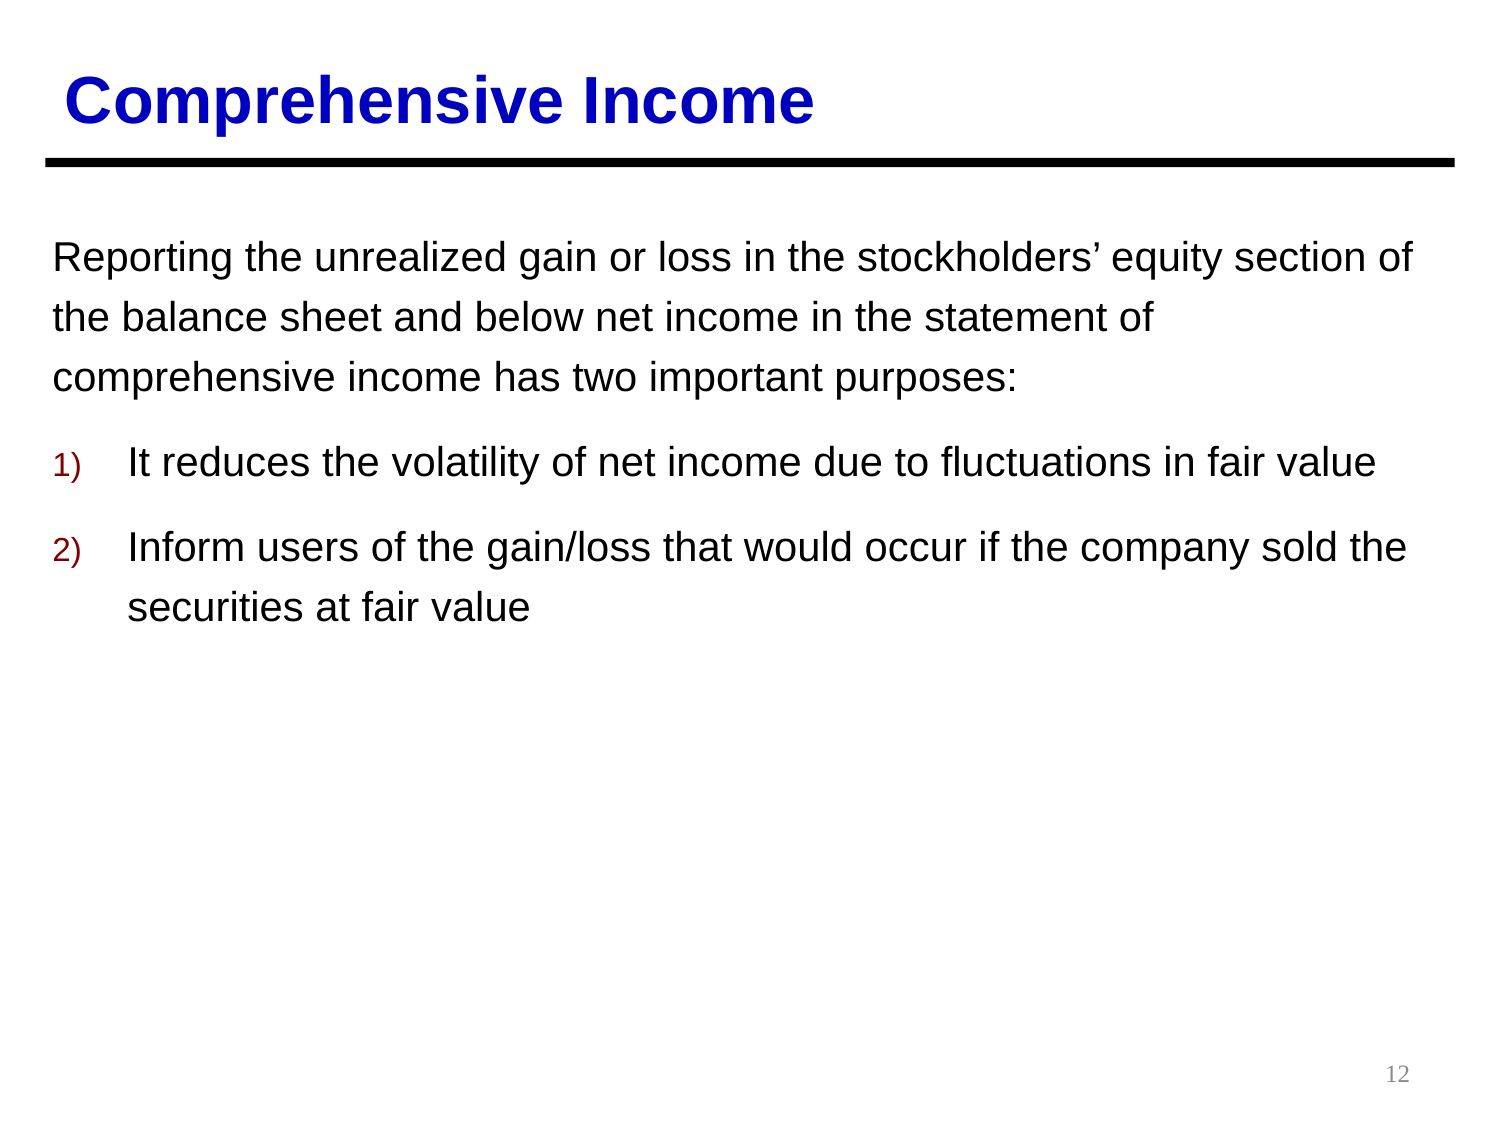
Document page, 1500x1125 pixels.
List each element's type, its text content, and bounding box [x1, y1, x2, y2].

slide_number 12 [1074, 1042, 1425, 1103]
text_box Comprehensive Income [50, 50, 1450, 142]
text_box Reporting the unrealized gain or loss in the stockholders’ equity section of the balance sheet and below net income in the statement of comprehensive income has two important purposes: It reduces the volatility of net income due to fluctuations in fair value Inform users of the gain/loss that would occur if the company sold the securities at fair value [37, 212, 1438, 638]
